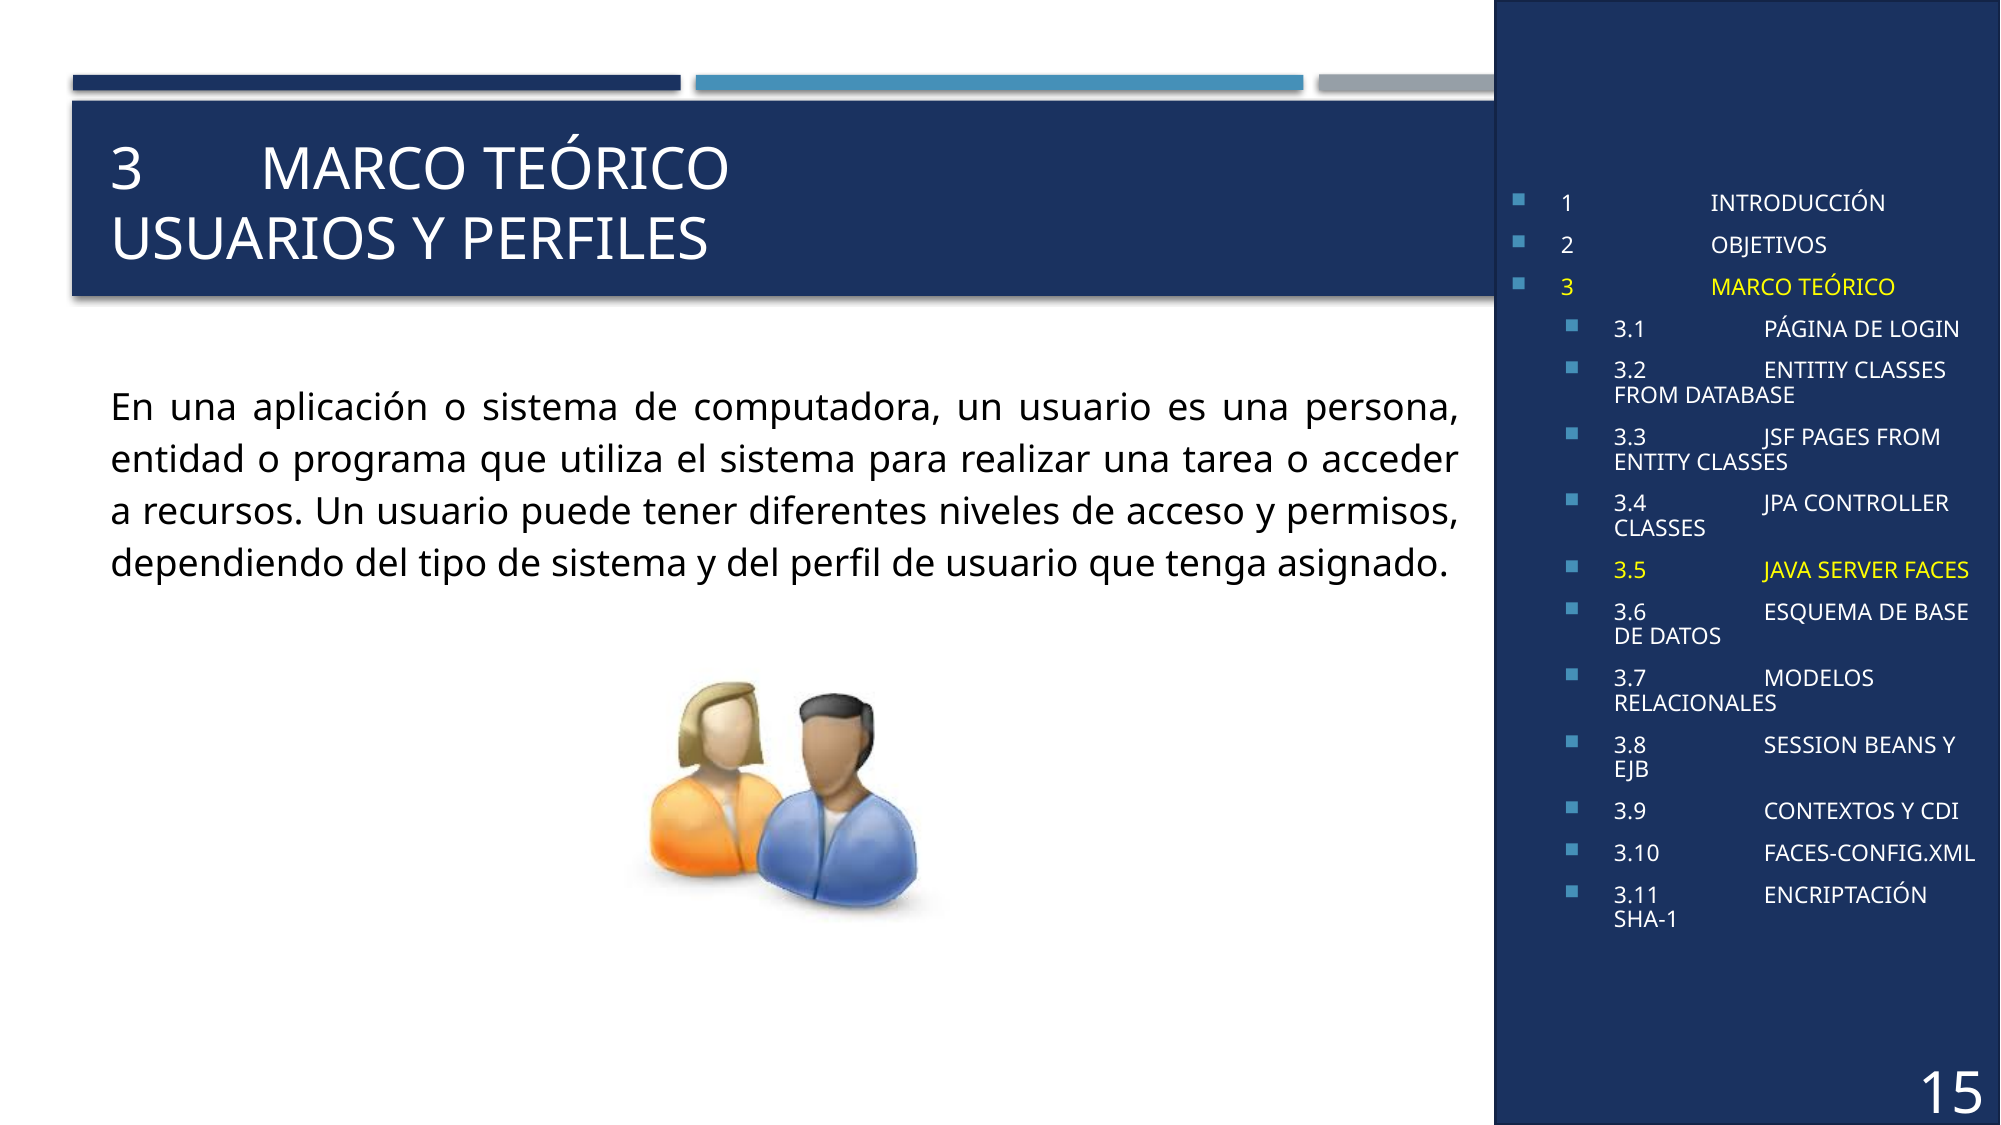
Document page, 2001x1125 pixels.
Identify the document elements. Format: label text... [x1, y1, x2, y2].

title 3 MARCO TEÓRICO USUARIOS Y PERFILES [95, 112, 1494, 279]
text_box 1 INTRODUCCIÓN 2 OBJETIVOS 3 MARCO TEÓRICO 3.1 PÁGINA DE LOGIN 3.2 ENTITIY CLASSES FROM DATABASE 3.3 JSF PAGES FROM ENTITY CLASSES 3.4 JPA CONTROLLER CLASSES 3.5 JAVA SERVER FACES 3.6 ESQUEMA DE BASE DE DATOS 3.7 MODELOS RELACIONALES 3.8 SESSION BEANS Y EJB 3.9 CONTEXTOS Y CDI 3.10 FACES-CONFIG.XML 3.11 ENCRIPTACIÓN SHA-1 [1494, 0, 2000, 1125]
slide_number 15 [1827, 1065, 2000, 1125]
list En una aplicación o sistema de computadora, un usuario es una persona, entidad o programa que utiliza el sistema para realizar una tarea o acceder a recursos. Un usuario puede tener diferentes niveles de acceso y permisos, dependiendo del tipo de sistema y del perfil de usuario que tenga asignado. [95, 313, 1476, 647]
picture [621, 646, 950, 948]
